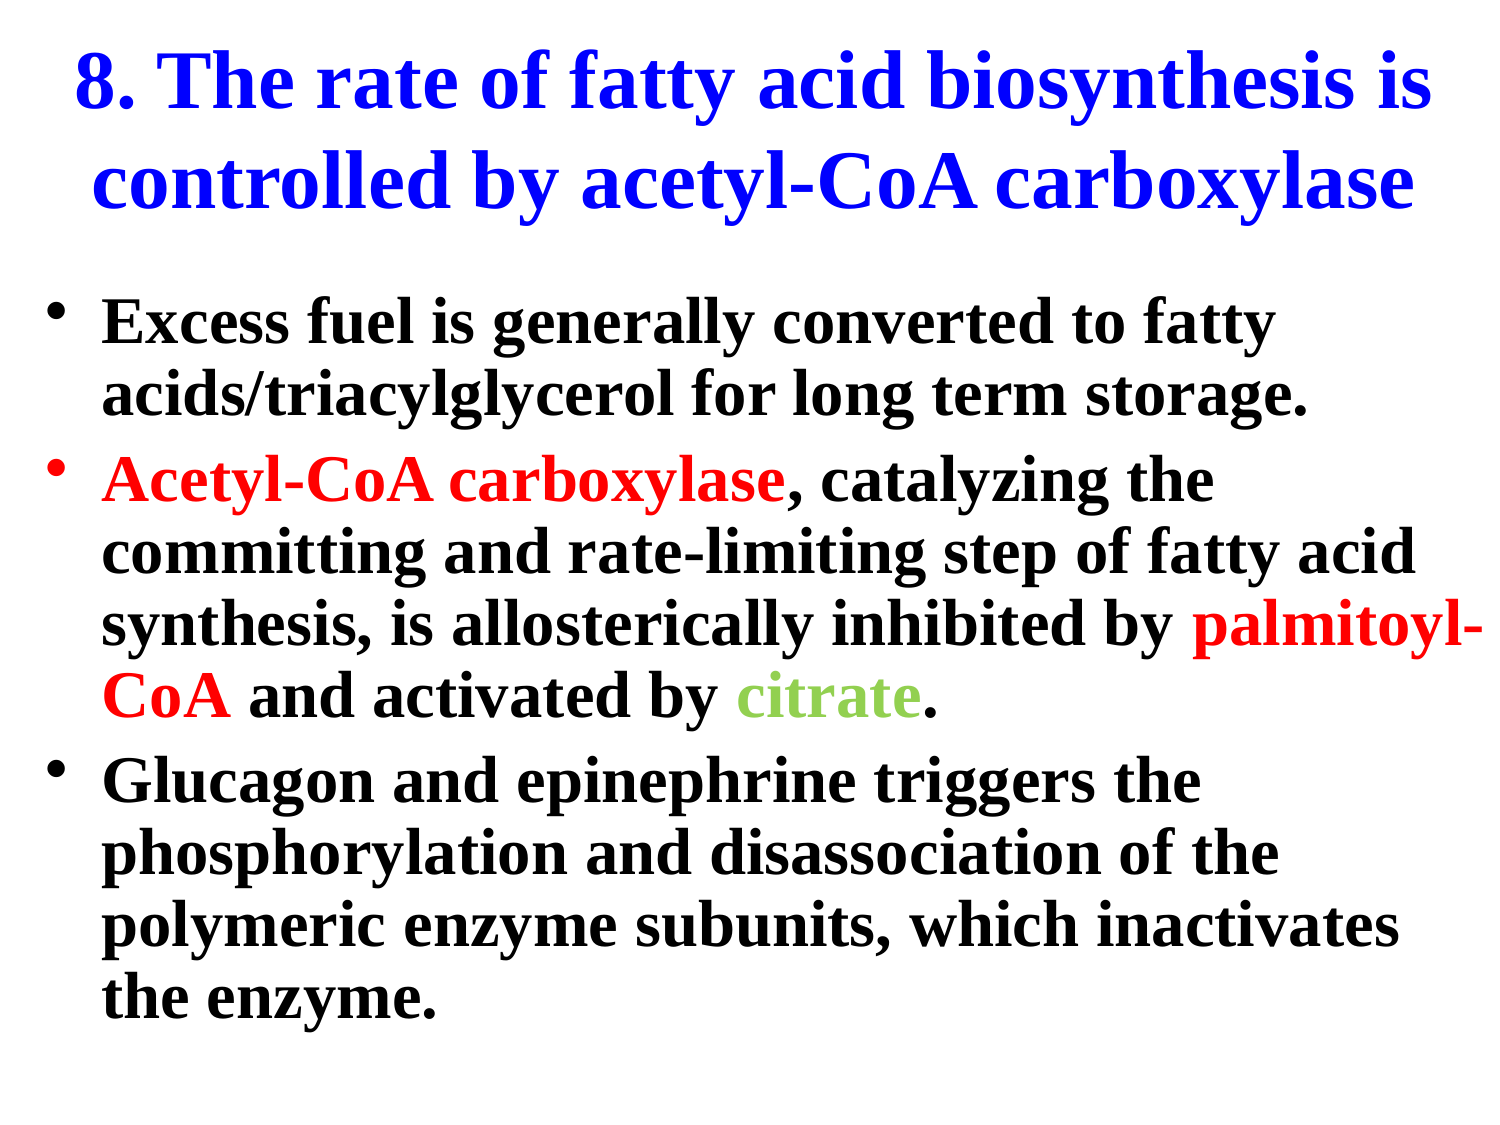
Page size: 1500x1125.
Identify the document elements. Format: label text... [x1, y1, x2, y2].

list Excess fuel is generally converted to fatty acids/triacylglycerol for long term storage. Acetyl-CoA carboxylase, catalyzing the committing and rate-limiting step of fatty acid synthesis, is allosterically inhibited by palmitoyl-CoA and activated by citrate. Glucagon and epinephrine triggers the phosphorylation and disassociation of the polymeric enzyme subunits, which inactivates the enzyme. [29, 278, 1500, 955]
title 8. The rate of fatty acid biosynthesis is controlled by acetyl-CoA carboxylase [29, 30, 1480, 219]
